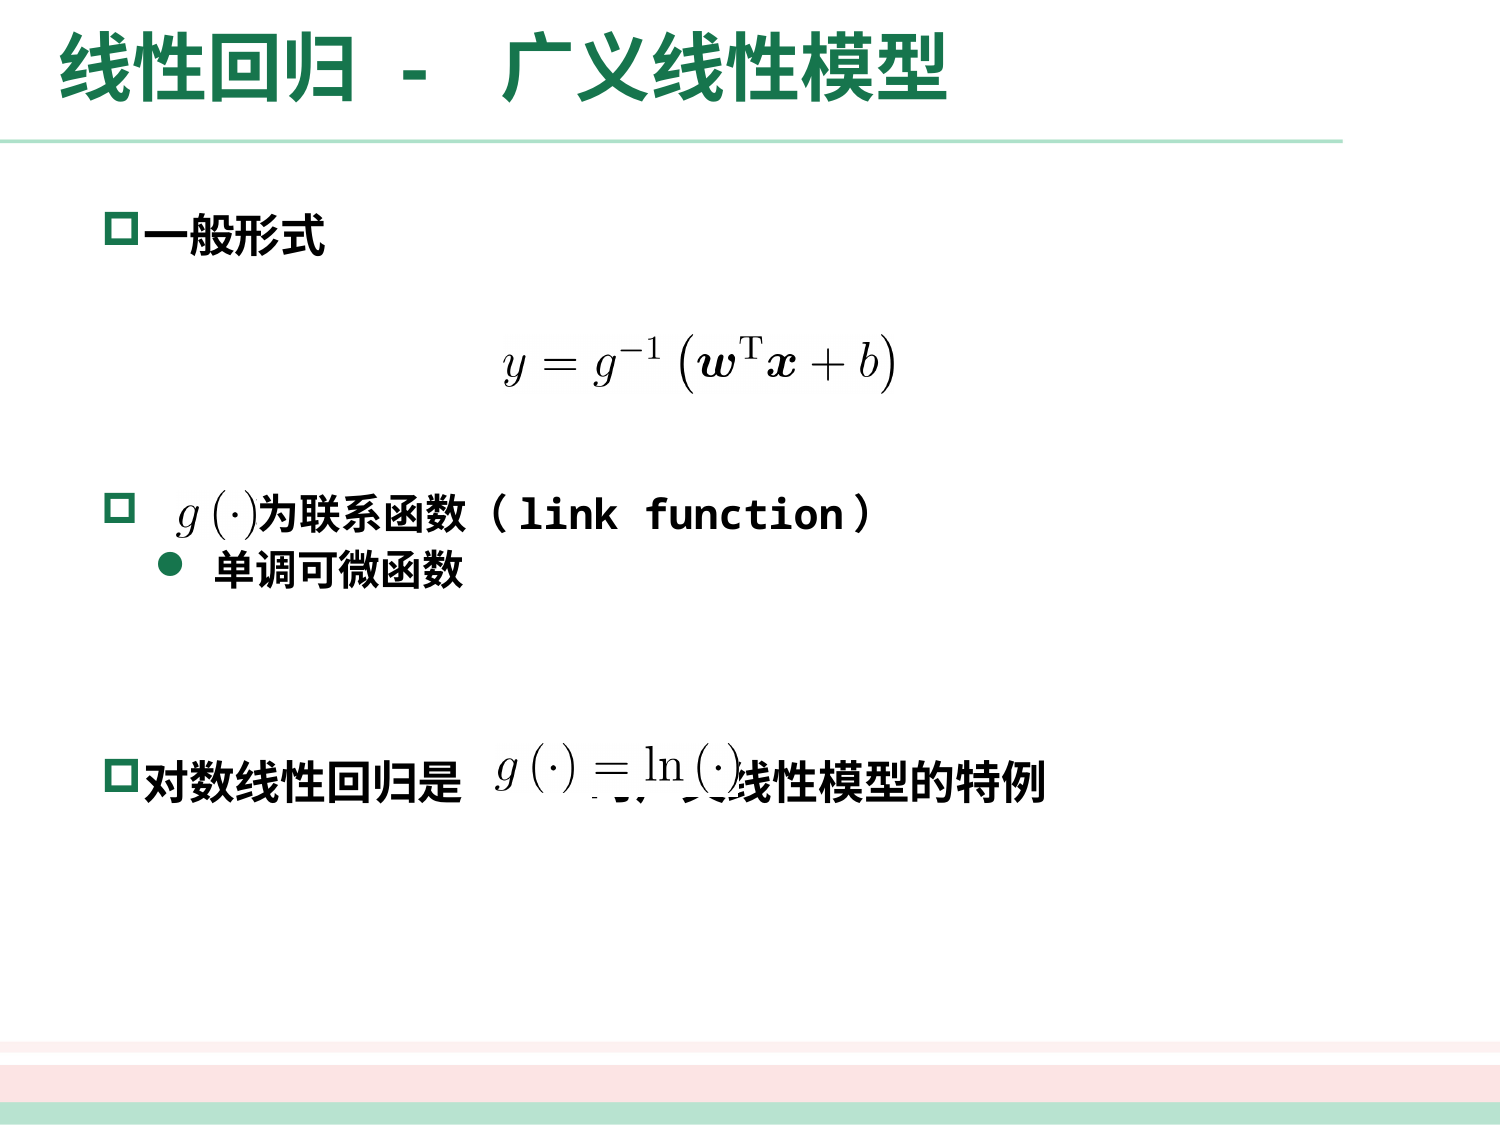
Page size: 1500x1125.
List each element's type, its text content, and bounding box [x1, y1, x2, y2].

picture [0, 0, 1500, 1125]
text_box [501, 330, 896, 397]
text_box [493, 739, 741, 797]
title 线性回归 - 广义线性模型 [42, 7, 1337, 135]
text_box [174, 486, 258, 544]
list 一般形式 称为联系函数（link function） 单调可微函数 对数线性回归是 时广义线性模型的特例 [86, 205, 1331, 1015]
